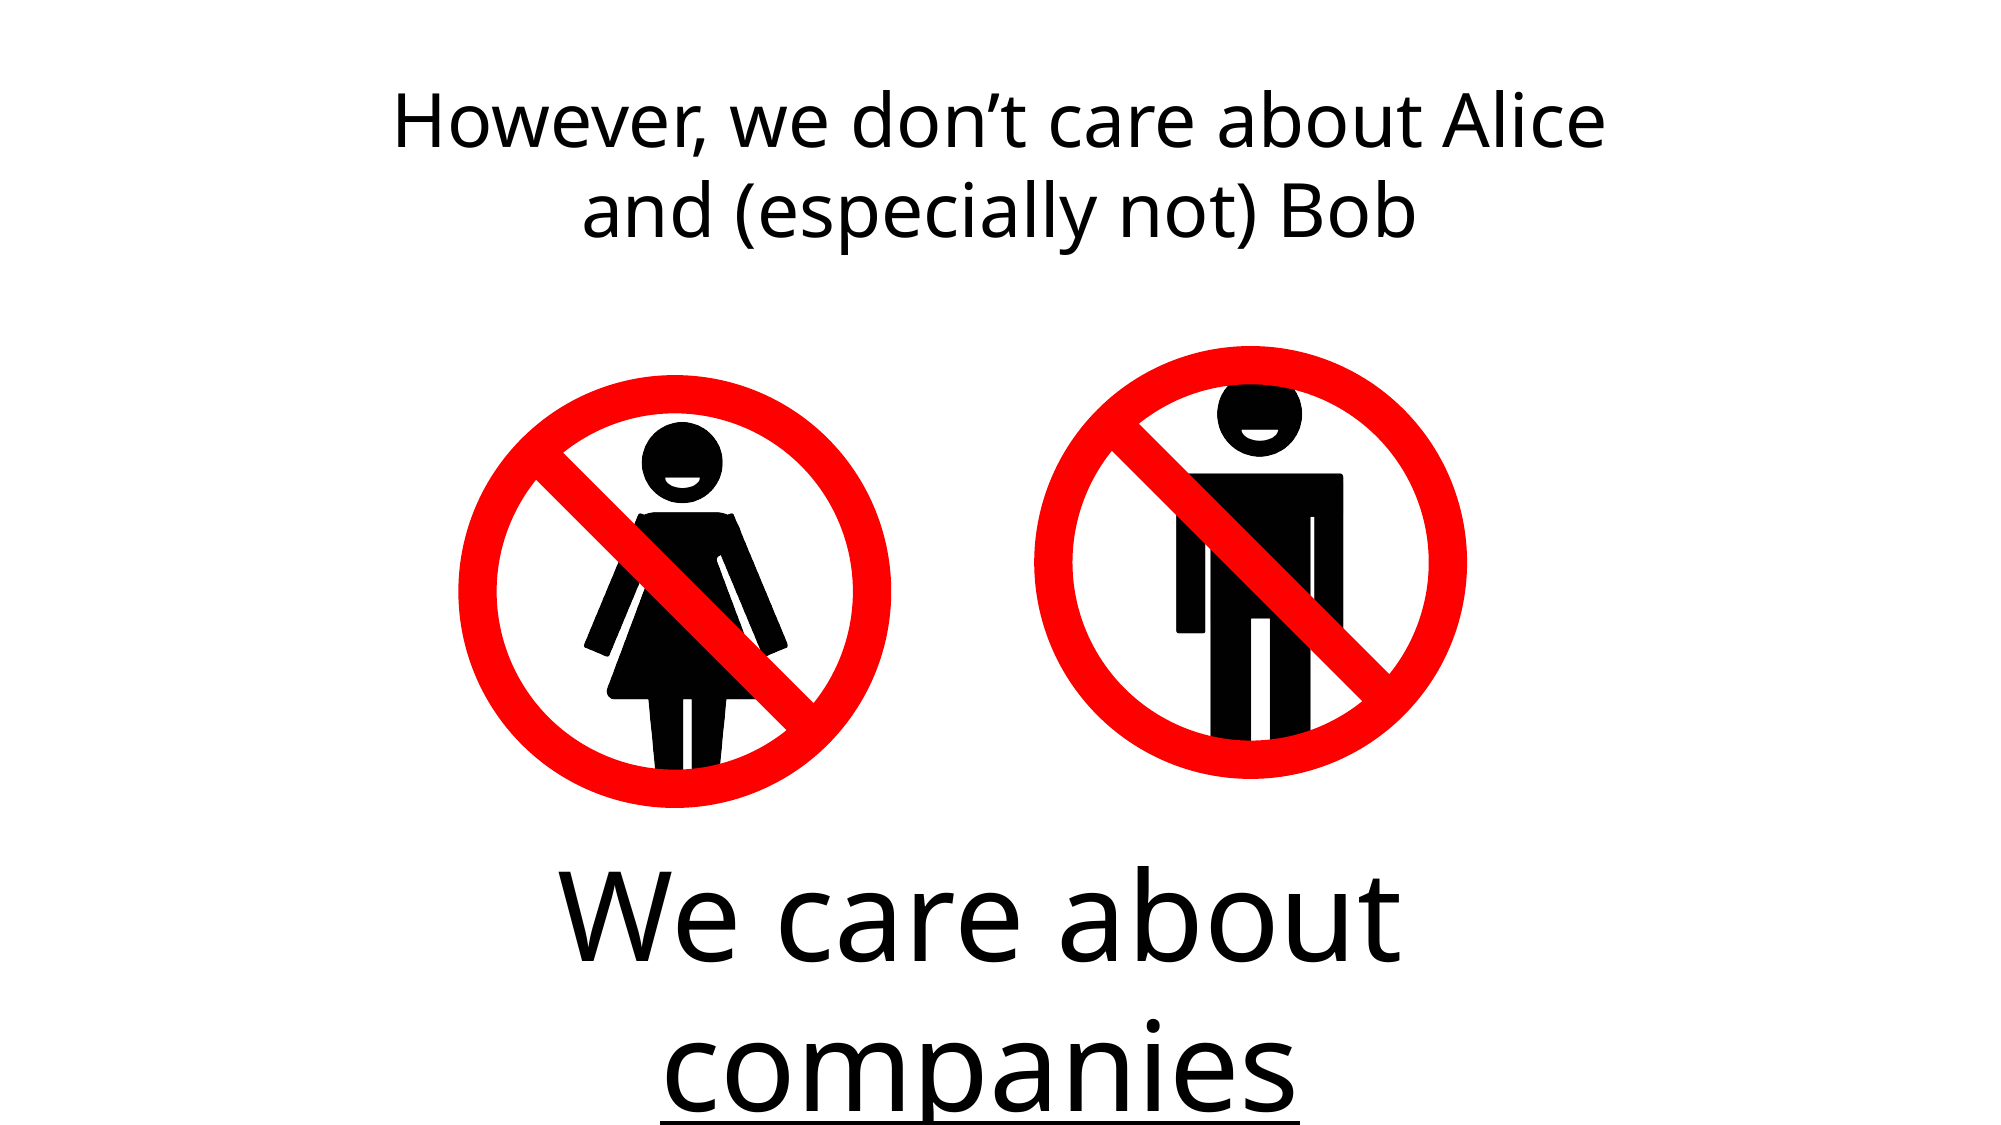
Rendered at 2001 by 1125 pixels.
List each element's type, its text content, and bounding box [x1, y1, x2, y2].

text_box [1034, 346, 1335, 763]
text_box However, we don’t care about Alice and (especially not) Bob [332, 64, 1668, 260]
text_box [789, 407, 892, 776]
text_box [458, 400, 573, 783]
picture [1167, 363, 1383, 778]
text_box [613, 375, 737, 384]
text_box [613, 799, 737, 808]
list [573, 384, 789, 799]
text_box [1383, 391, 1468, 734]
text_box We care about companies [312, 829, 1648, 1125]
